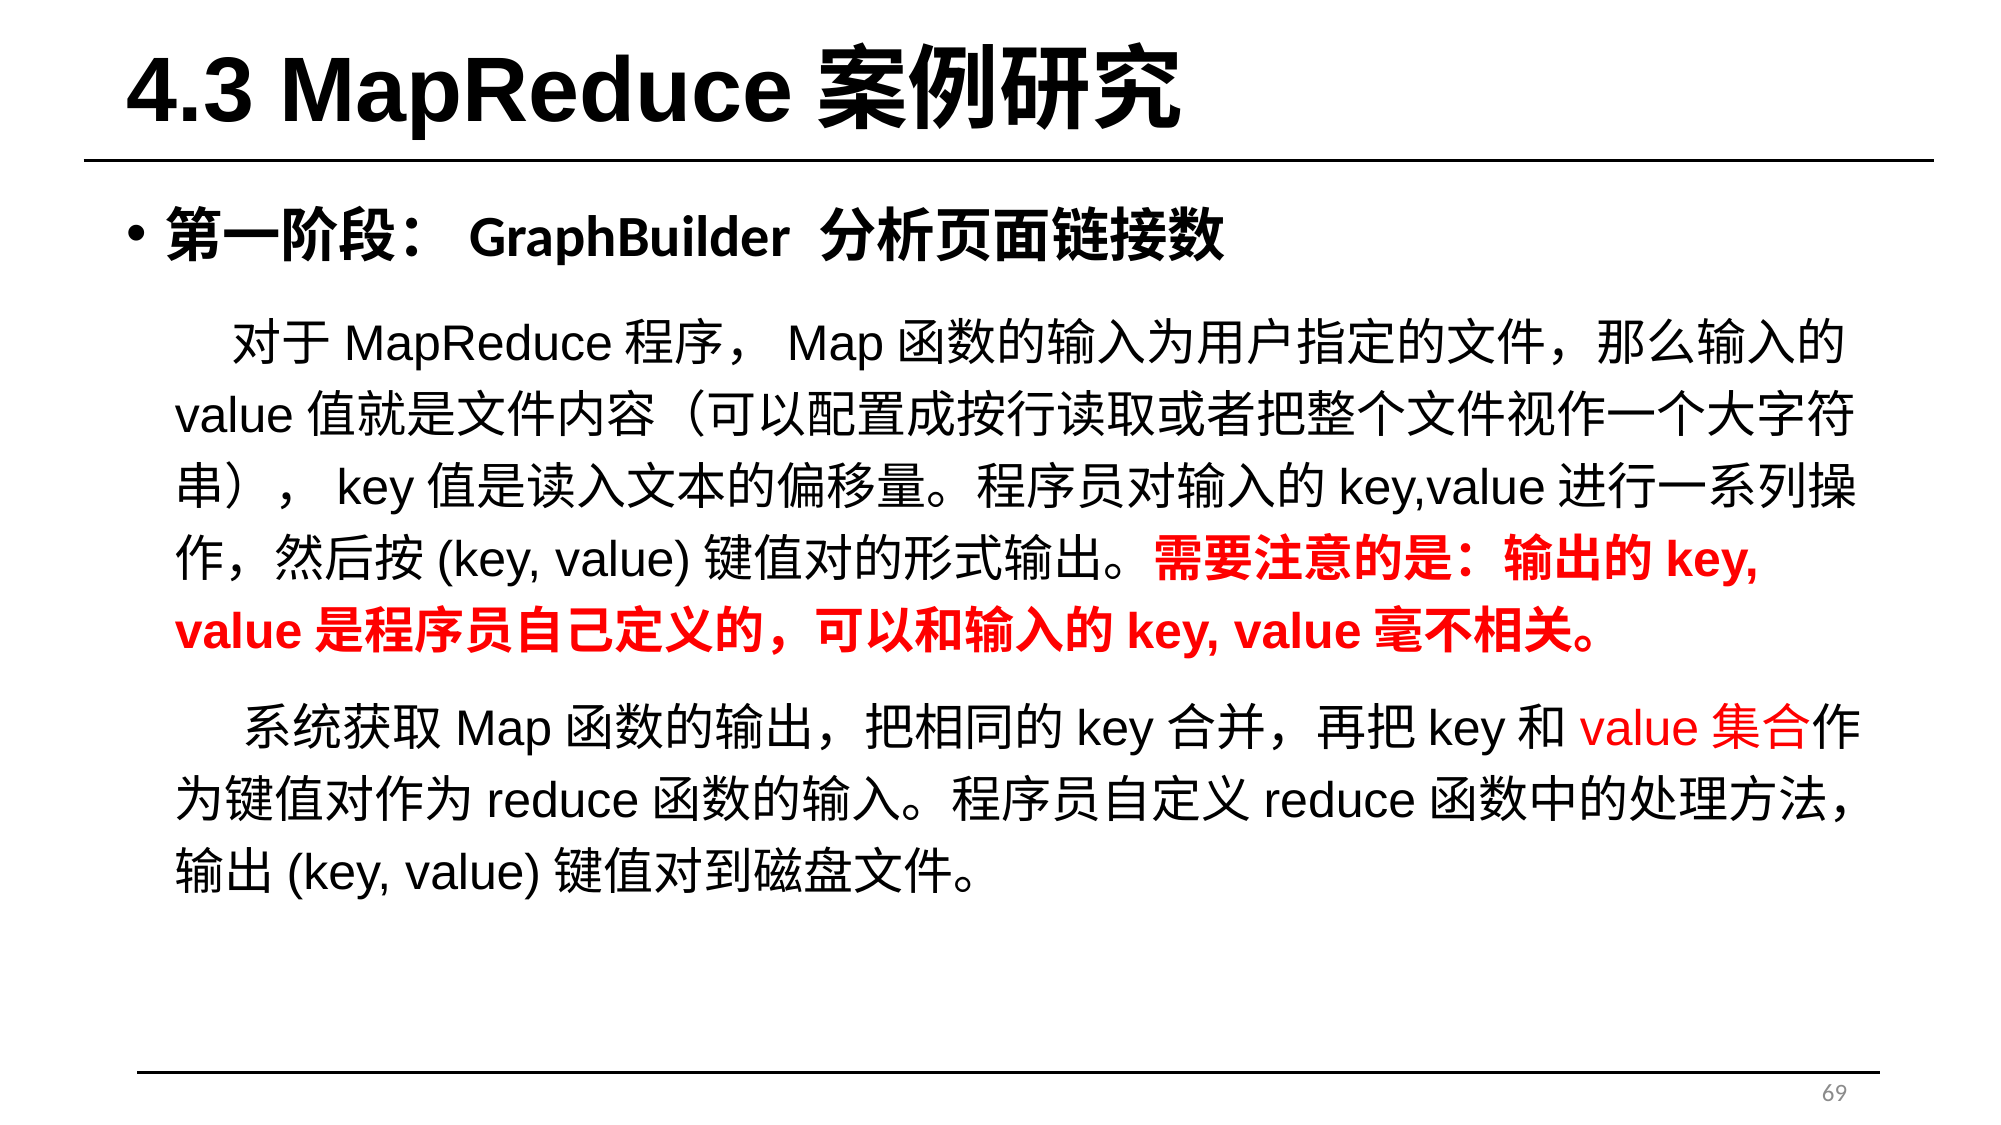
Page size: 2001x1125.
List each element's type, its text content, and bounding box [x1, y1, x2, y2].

text_box 对于MapReduce程序，Map函数的输入为用户指定的文件，那么输入的value值就是文件内容（可以配置成按行读取或者把整个文件视作一个大字符串），key值是读入文本的偏移量。程序员对输入的key,value进行一系列操作，然后按(key, value)键值对的形式输出。需要注意的是：输出的key, value是程序员自己定义的，可以和输入的key, value毫不相关。 系统获取Map函数的输出，把相同的key合并，再把key和value集合作为键值对作为reduce函数的输入。程序员自定义reduce函数中的处理方法，输出(key, value)键值对到磁盘文件。 [159, 291, 1905, 907]
title 4.3 MapReduce案例研究 [111, 22, 1905, 161]
slide_number 69 [1412, 1072, 1863, 1111]
list 第一阶段：GraphBuilder 分析页面链接数 [111, 190, 1905, 995]
